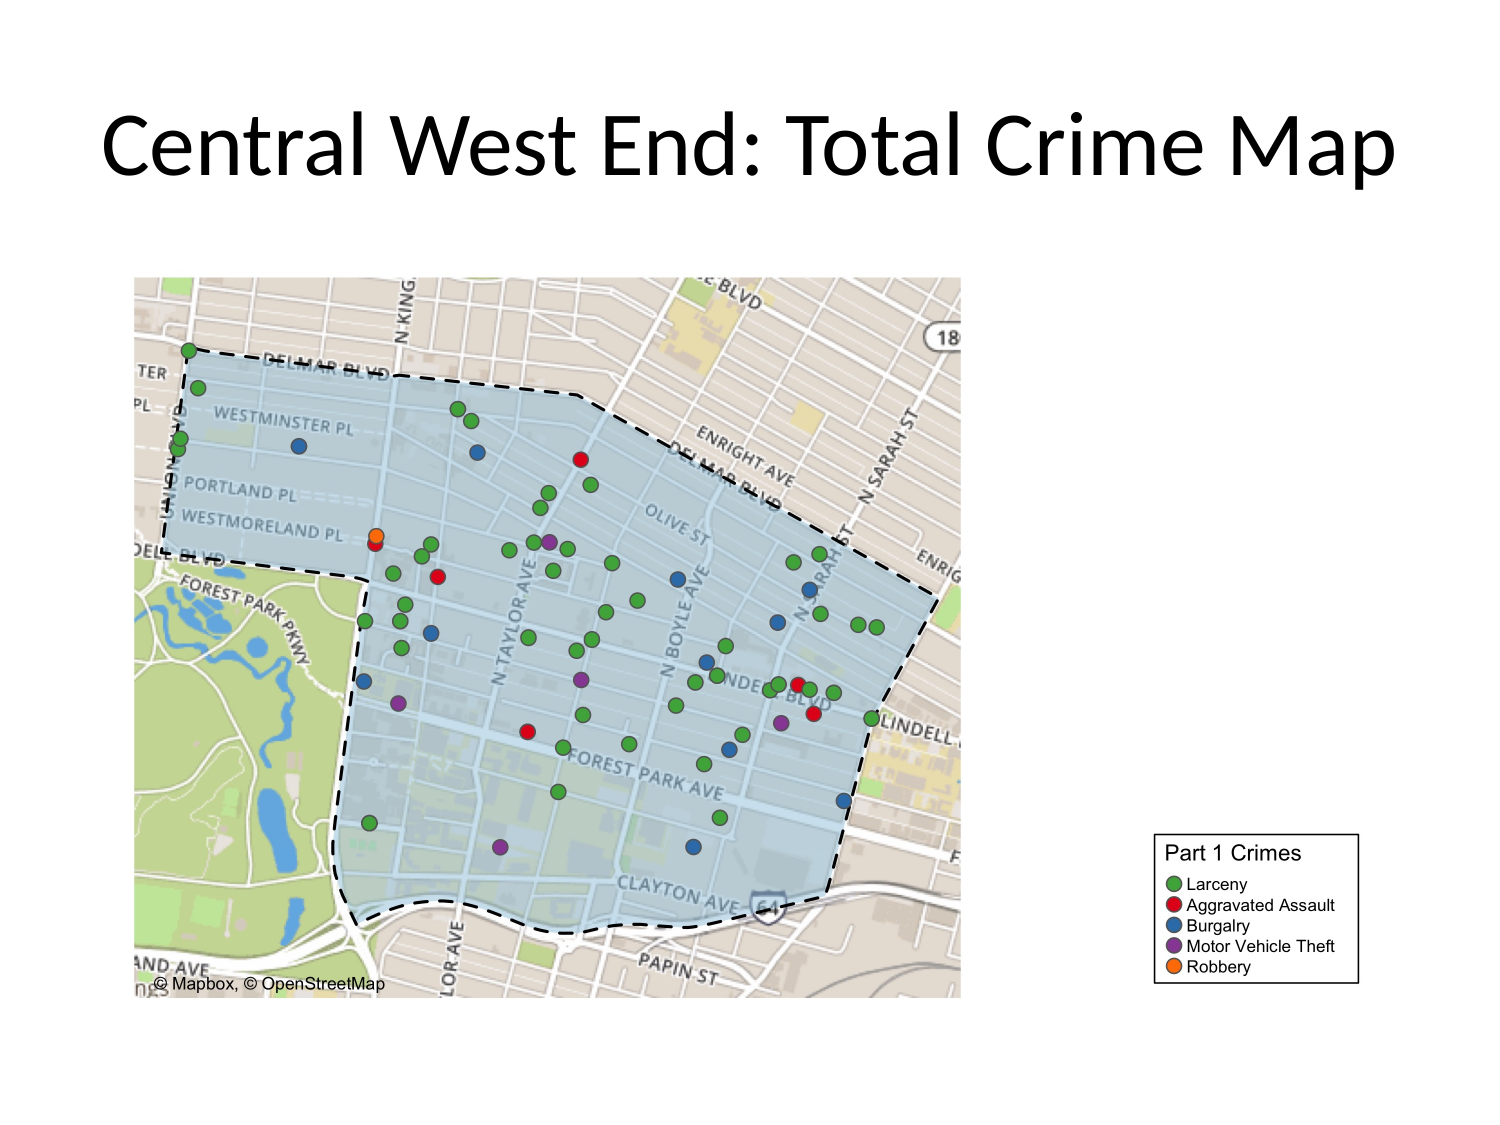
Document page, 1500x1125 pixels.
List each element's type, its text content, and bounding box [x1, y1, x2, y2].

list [74, 262, 1426, 1013]
title Central West End: Total Crime Map [75, 45, 1425, 233]
